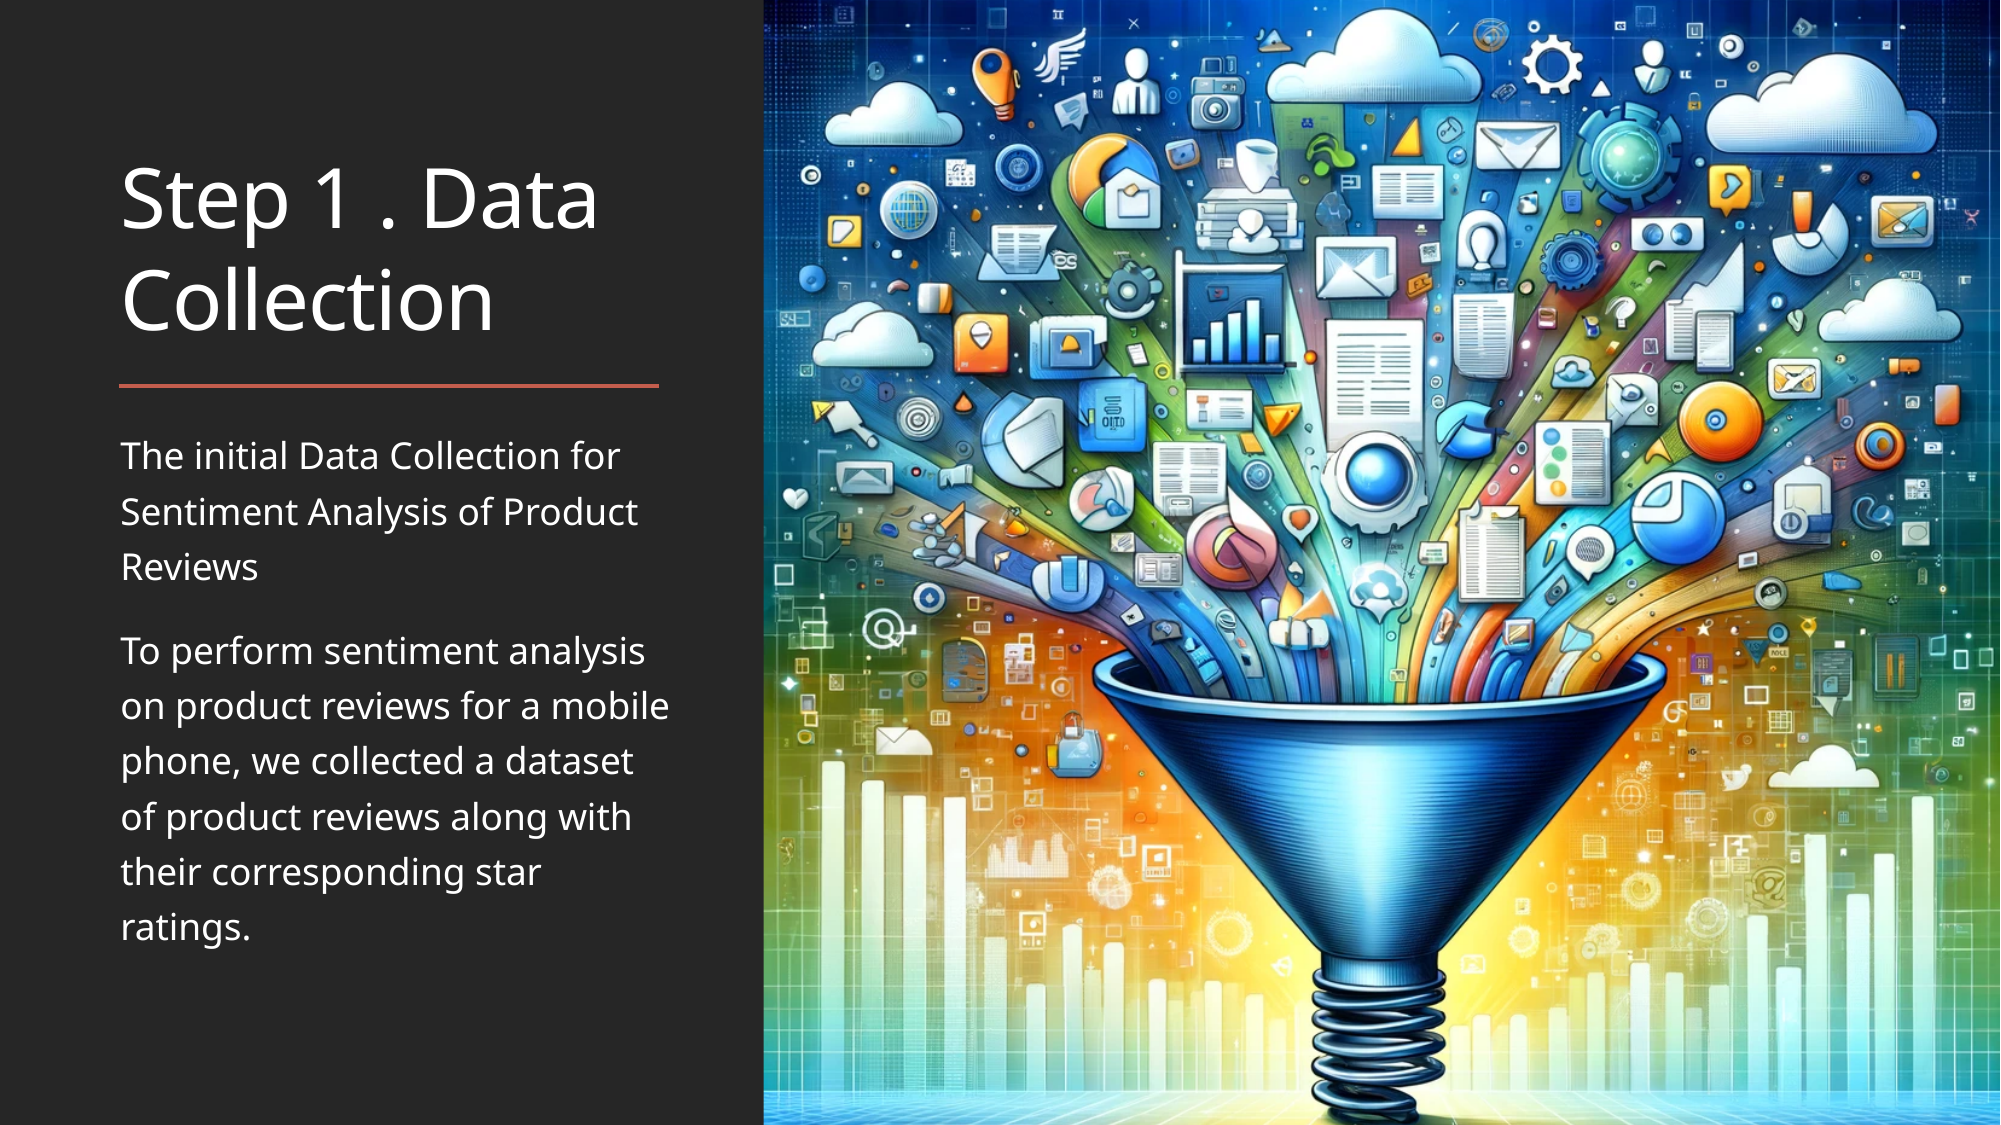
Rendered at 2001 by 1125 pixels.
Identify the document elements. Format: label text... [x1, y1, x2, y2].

picture [762, 0, 2000, 1125]
title Step 1 . Data Collection [105, 84, 672, 359]
picture [1965, 447, 1971, 457]
text_box [0, 0, 762, 1125]
list The initial Data Collection for Sentiment Analysis of Product Reviews To perform sentiment analysis on product reviews for a mobile phone, we collected a dataset of product reviews along with their corresponding star ratings. [105, 417, 672, 966]
picture [1995, 335, 2000, 347]
